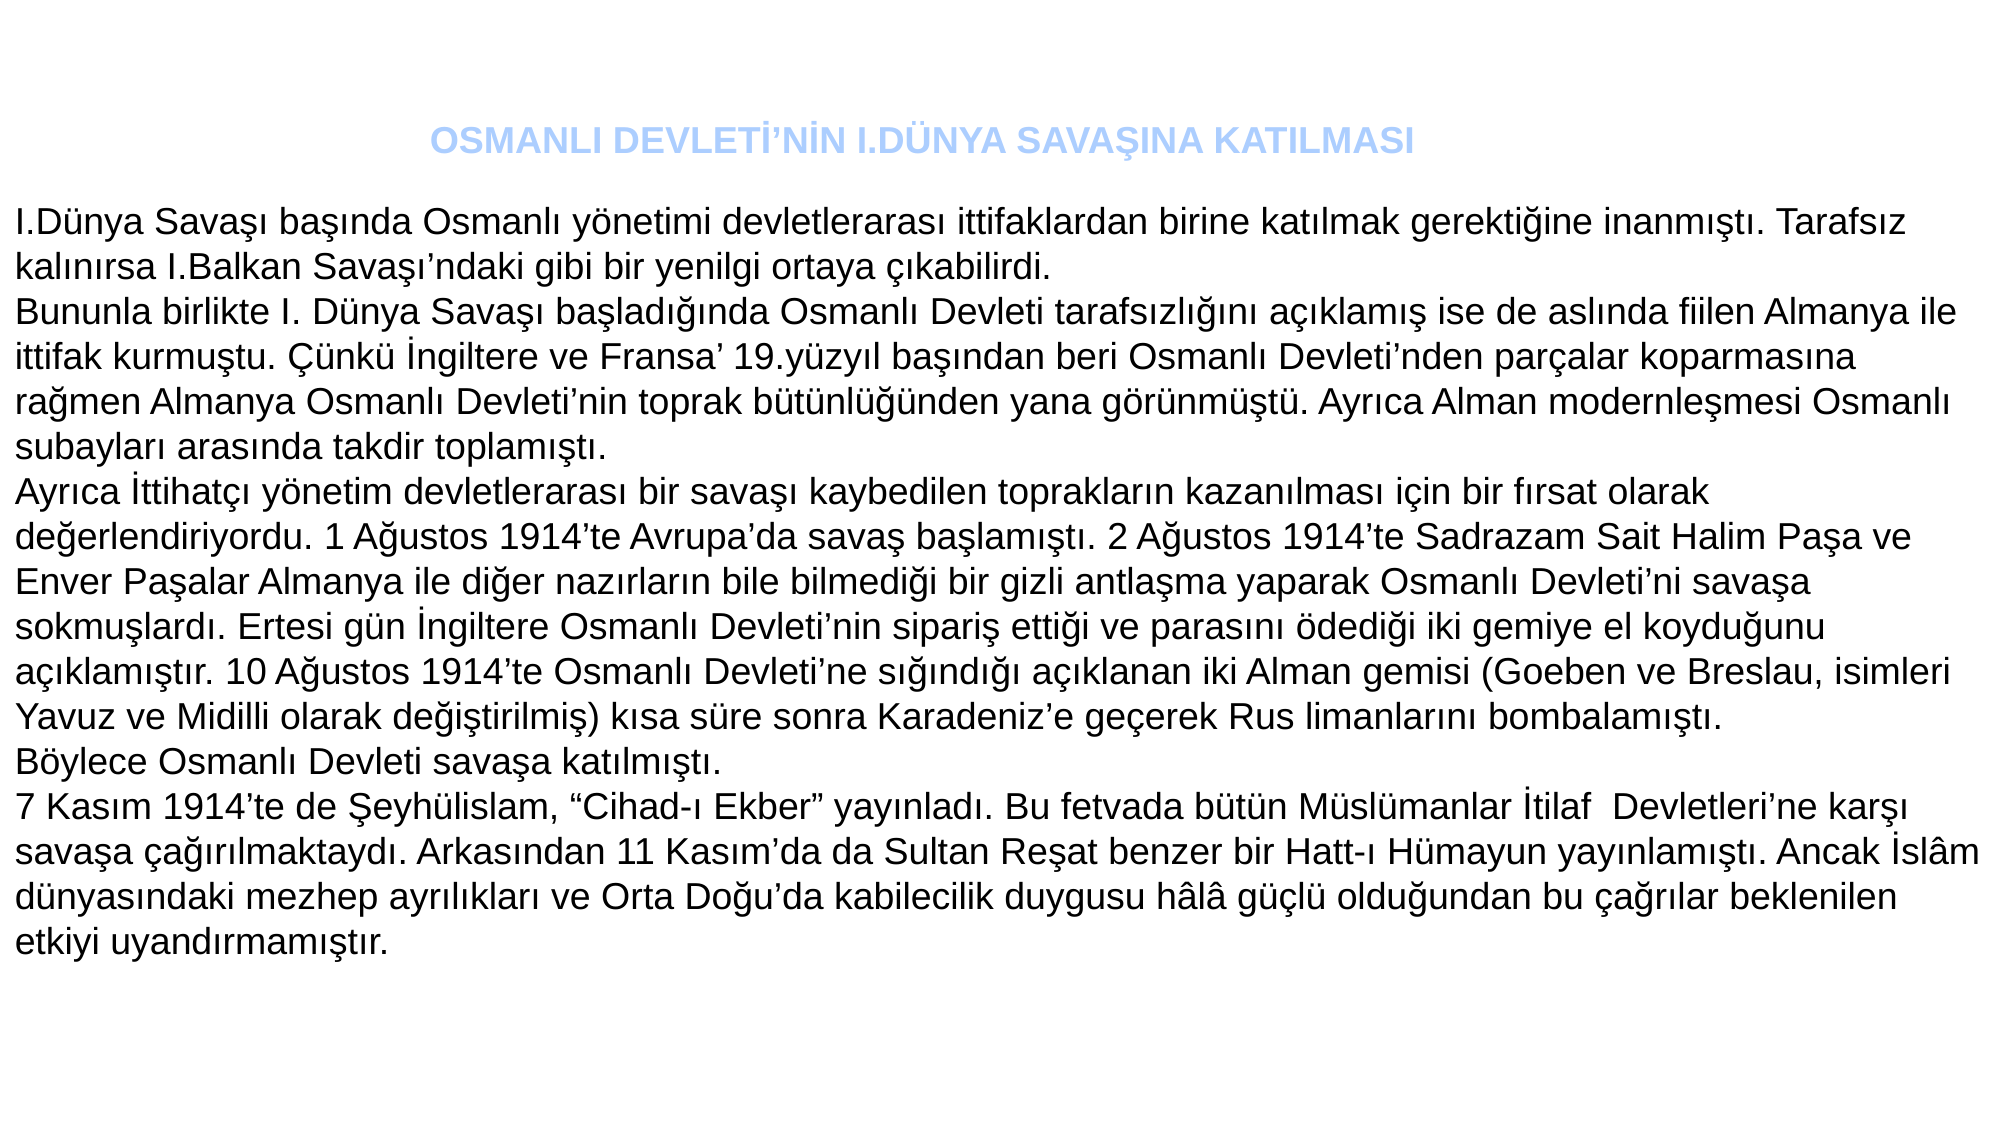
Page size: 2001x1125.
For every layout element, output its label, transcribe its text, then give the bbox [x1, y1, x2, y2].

text_box I.Dünya Savaşı başında Osmanlı yönetimi devletlerarası ittifaklardan birine katılmak gerektiğine inanmıştı. Tarafsız kalınırsa I.Balkan Savaşı’ndaki gibi bir yenilgi ortaya çıkabilirdi. Bununla birlikte I. Dünya Savaşı başladığında Osmanlı Devleti tarafsızlığını açıklamış ise de aslında fiilen Almanya ile ittifak kurmuştu. Çünkü İngiltere ve Fransa’ 19.yüzyıl başından beri Osmanlı Devleti’nden parçalar koparmasına rağmen Almanya Osmanlı Devleti’nin toprak bütünlüğünden yana görünmüştü. Ayrıca Alman modernleşmesi Osmanlı subayları arasında takdir toplamıştı. Ayrıca İttihatçı yönetim devletlerarası bir savaşı kaybedilen toprakların kazanılması için bir fırsat olarak değerlendiriyordu. 1 Ağustos 1914’te Avrupa’da savaş başlamıştı. 2 Ağustos 1914’te Sadrazam Sait Halim Paşa ve Enver Paşalar Almanya ile diğer nazırların bile bilmediği bir gizli antlaşma yaparak Osmanlı Devleti’ni savaşa sokmuşlardı. Ertesi gün İngiltere Osmanlı Devleti’nin sipariş ettiği ve parasını ödediği iki gemiye el koyduğunu açıklamıştır. 10 Ağustos 1914’te Osmanlı Devleti’ne sığındığı açıklanan iki Alman gemisi (Goeben ve Breslau, isimleri Yavuz ve Midilli olarak değiştirilmiş) kısa süre sonra Karadeniz’e geçerek Rus limanlarını bombalamıştı. Böylece Osmanlı Devleti savaşa katılmıştı. 7 Kasım 1914’te de Şeyhülislam, “Cihad-ı Ekber” yayınladı. Bu fetvada bütün Müslümanlar İtilaf Devletleri’ne karşı savaşa çağırılmaktaydı. Arkasından 11 Kasım’da da Sultan Reşat benzer bir Hatt-ı Hümayun yayınlamıştı. Ancak İslâm dünyasındaki mezhep ayrılıkları ve Orta Doğu’da kabilecilik duygusu hâlâ güçlü olduğundan bu çağrılar beklenilen etkiyi uyandırmamıştır. [0, 189, 2000, 1125]
text_box OSMANLI DEVLETİ’NİN I.DÜNYA SAVAŞINA KATILMASI [161, 108, 1685, 169]
